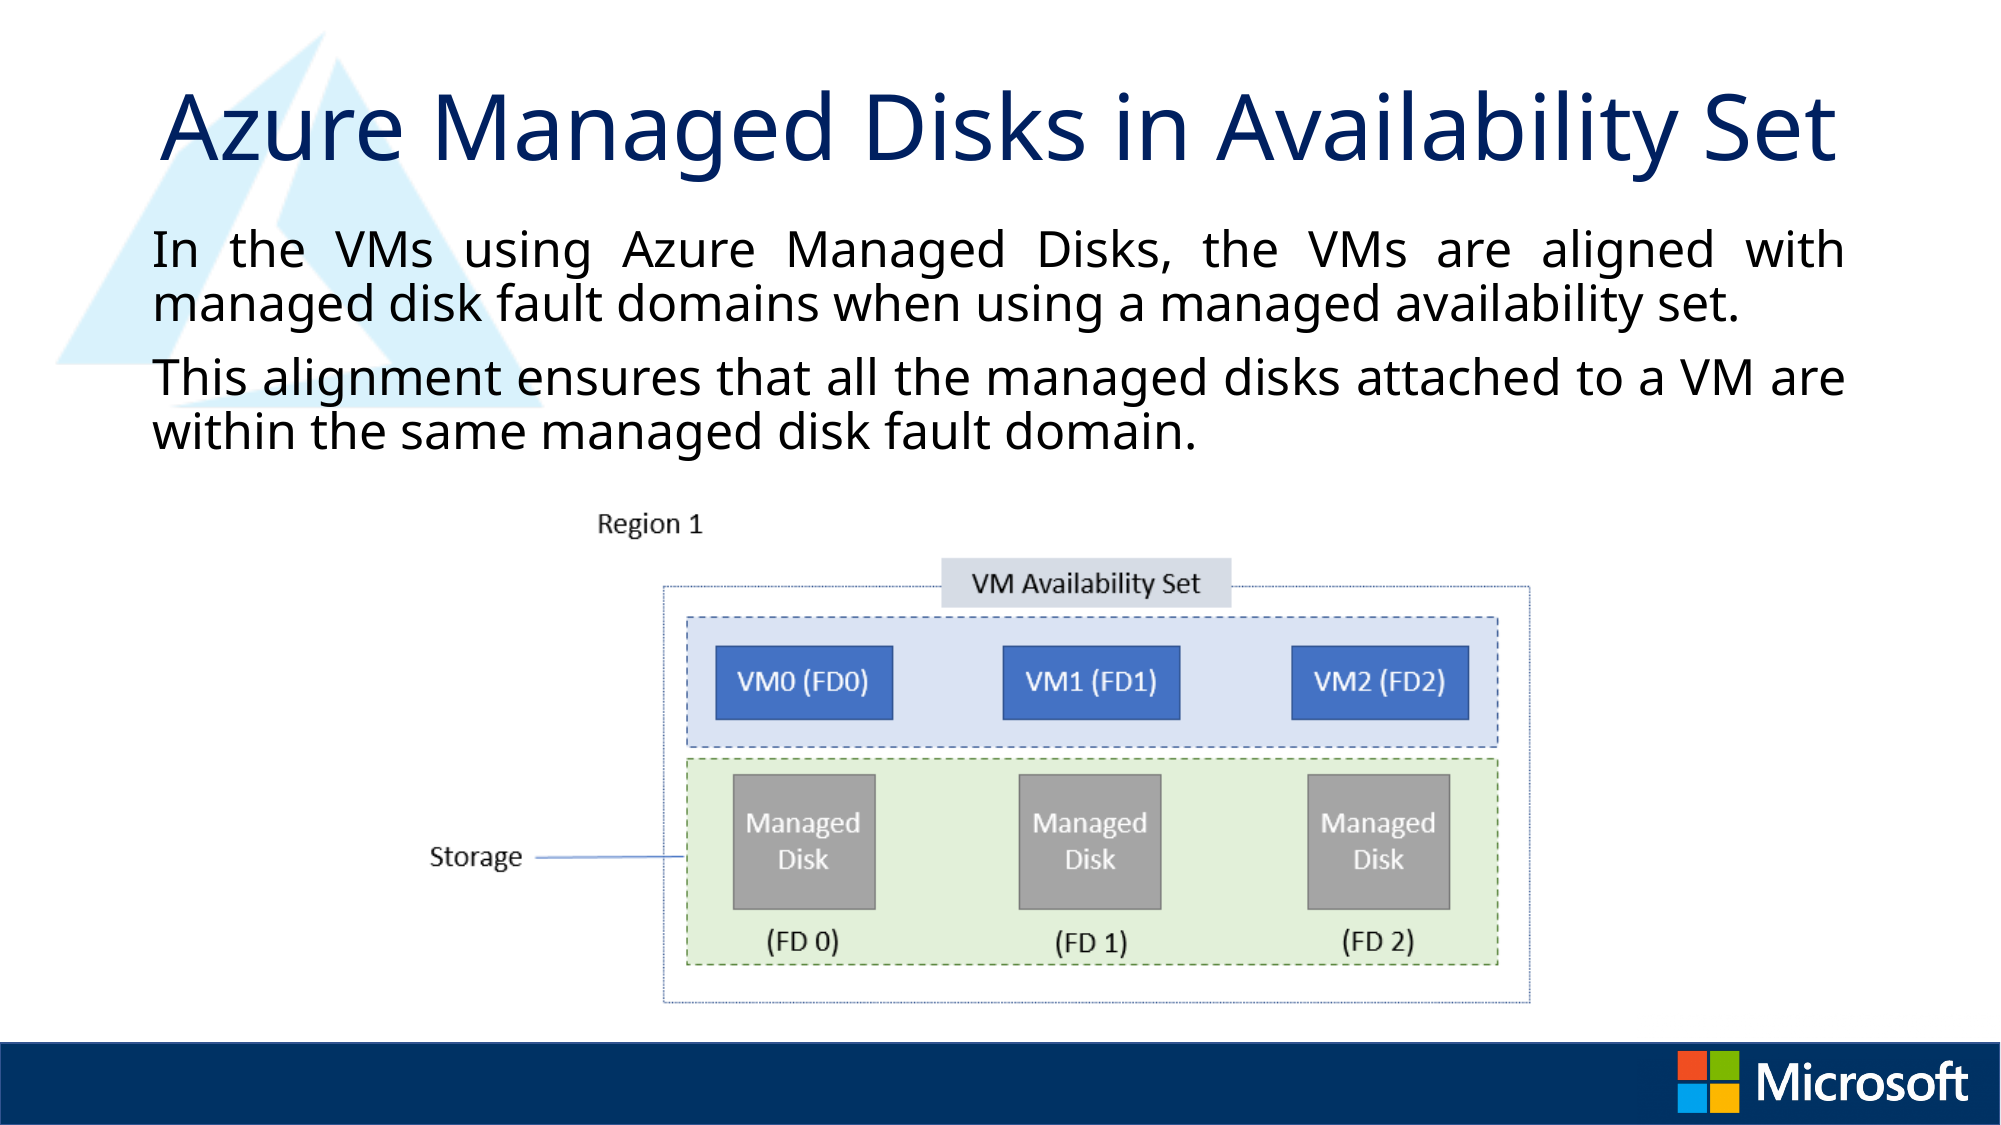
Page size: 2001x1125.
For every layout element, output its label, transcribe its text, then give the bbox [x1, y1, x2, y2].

list In the VMs using Azure Managed Disks, the VMs are aligned with managed disk fault domains when using a managed availability set. This alignment ensures that all the managed disks attached to a VM are within the same managed disk fault domain. [137, 216, 1863, 519]
picture [1637, 1013, 2001, 1125]
title Azure Managed Disks in Availability Set [137, 22, 1863, 216]
picture [411, 494, 1589, 1024]
